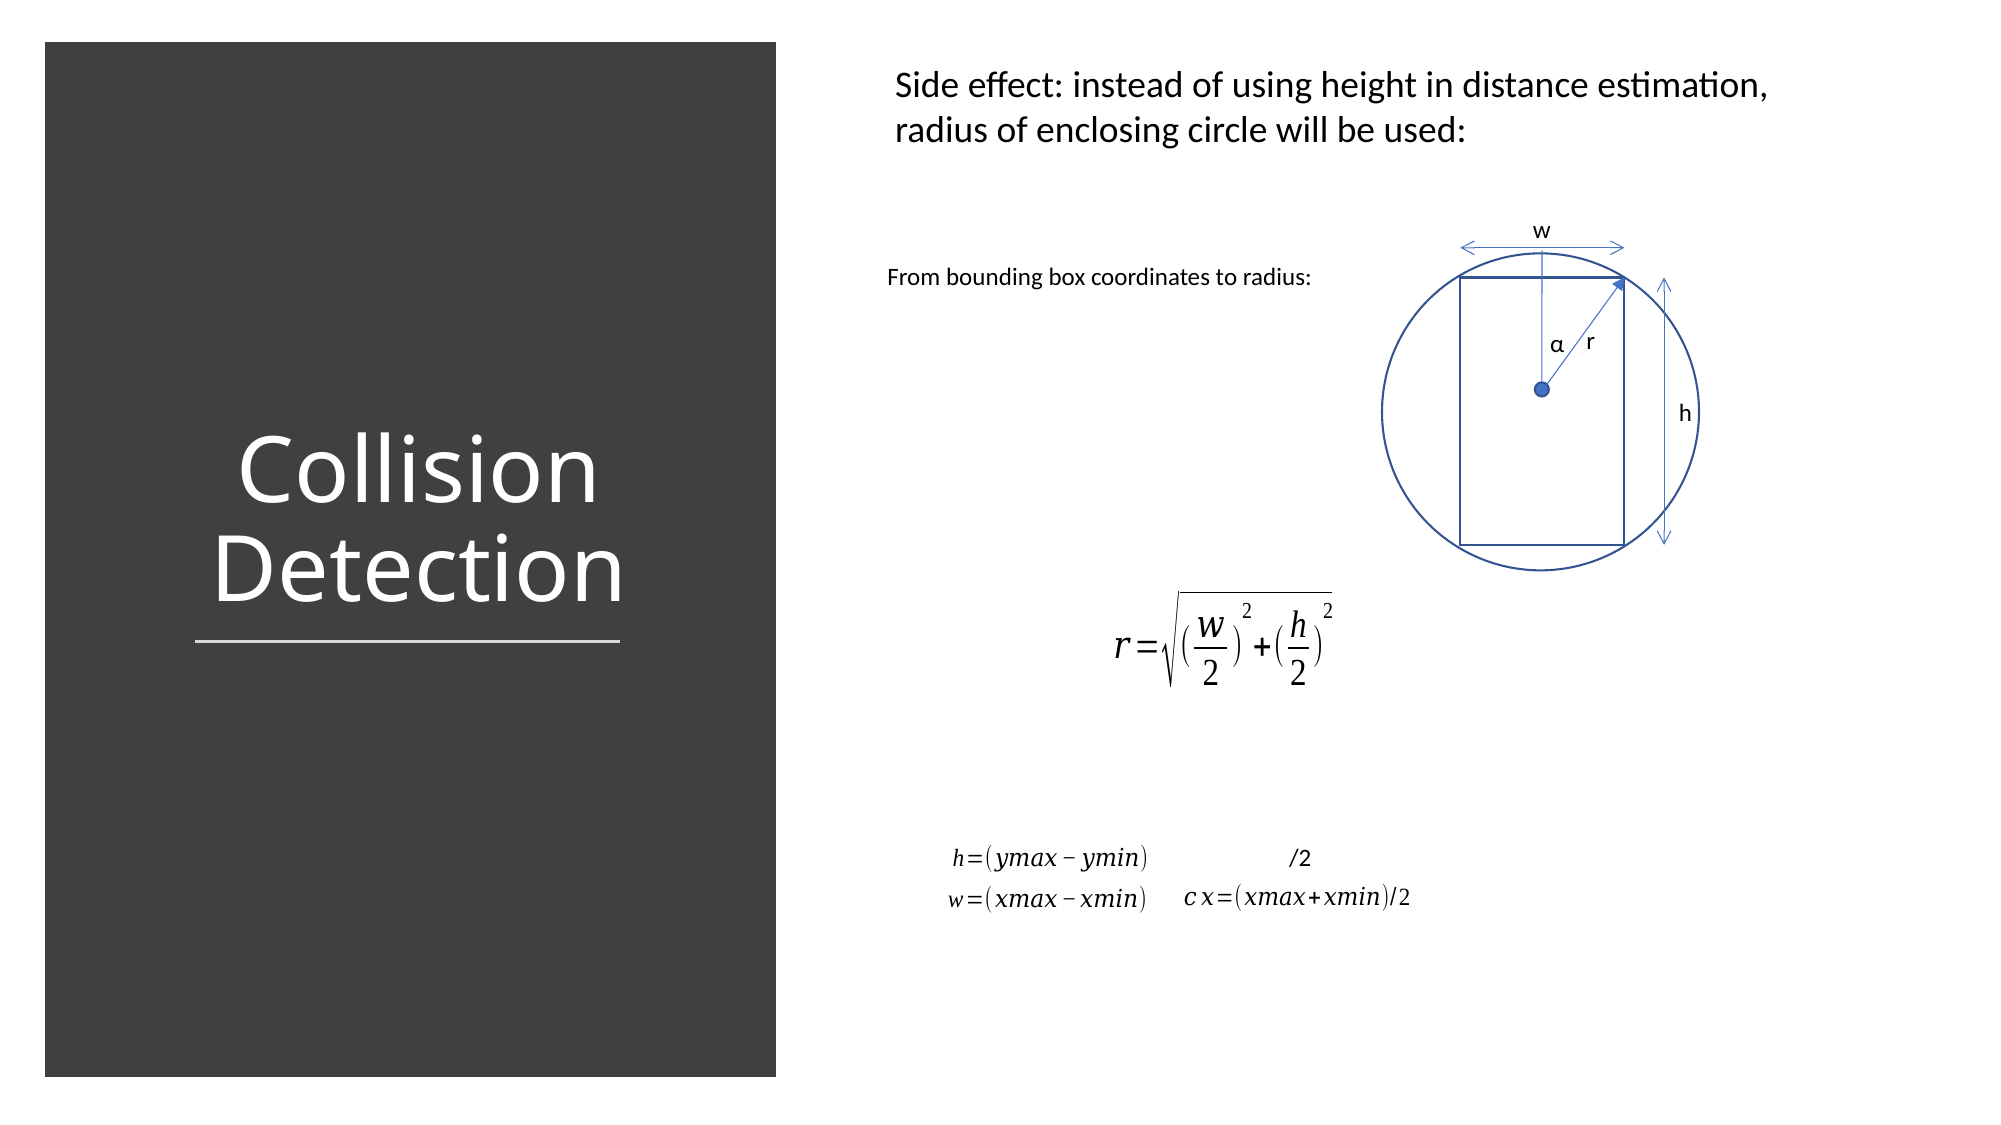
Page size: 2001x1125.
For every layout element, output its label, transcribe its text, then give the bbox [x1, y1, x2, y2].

text_box [54, 52, 767, 1067]
text_box [1665, 435, 1699, 512]
text_box Collision Detection [82, 149, 756, 629]
text_box [1380, 252, 1664, 572]
text_box α [1535, 320, 1541, 365]
text_box w [1518, 205, 1566, 247]
text_box [1459, 276, 1625, 546]
text_box Side effect: instead of using height in distance estimation, radius of enclosing circle will be used: [880, 52, 1785, 158]
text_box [1546, 277, 1625, 385]
text_box From bounding box coordinates to radius: [872, 253, 1328, 299]
text_box [1665, 312, 1699, 389]
text_box h [1665, 389, 1708, 435]
text_box [1533, 381, 1551, 398]
